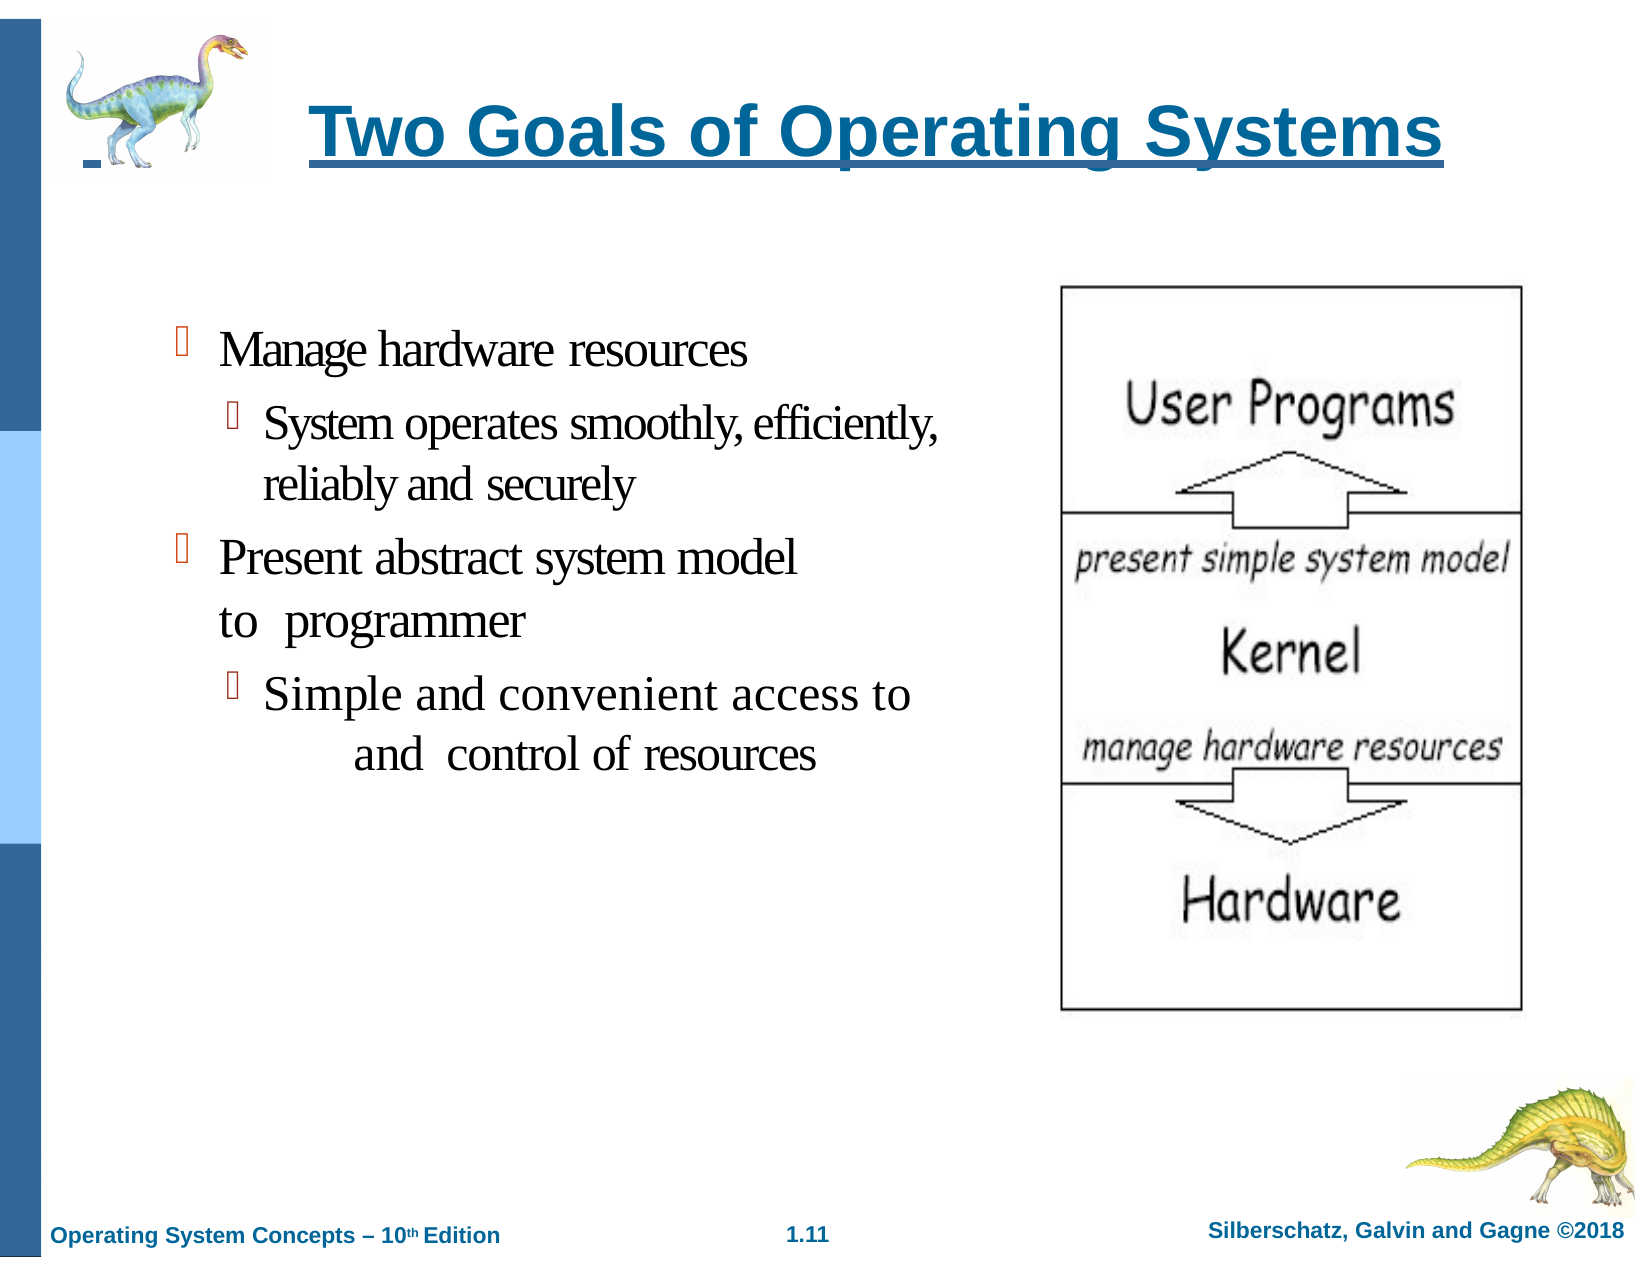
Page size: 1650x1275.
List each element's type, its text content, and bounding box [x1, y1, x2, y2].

picture [51, 18, 268, 183]
text_box [1402, 1074, 1635, 1218]
slide_number Operating System Concepts – 10th Edition [47, 1221, 508, 1275]
title Two Goals of Operating Systems [80, 80, 1543, 296]
text_box [1059, 279, 1527, 1019]
footer Silberschatz, Galvin and Gagne ©2018 [1206, 1215, 1626, 1275]
slide_number 1. [783, 1219, 838, 1275]
text_box Manage hardware resources System operates smoothly, efficiently, reliably and securely Present abstract system model to programmer Simple and convenient access to and control of resources [172, 299, 958, 781]
text_box [0, 431, 42, 1257]
